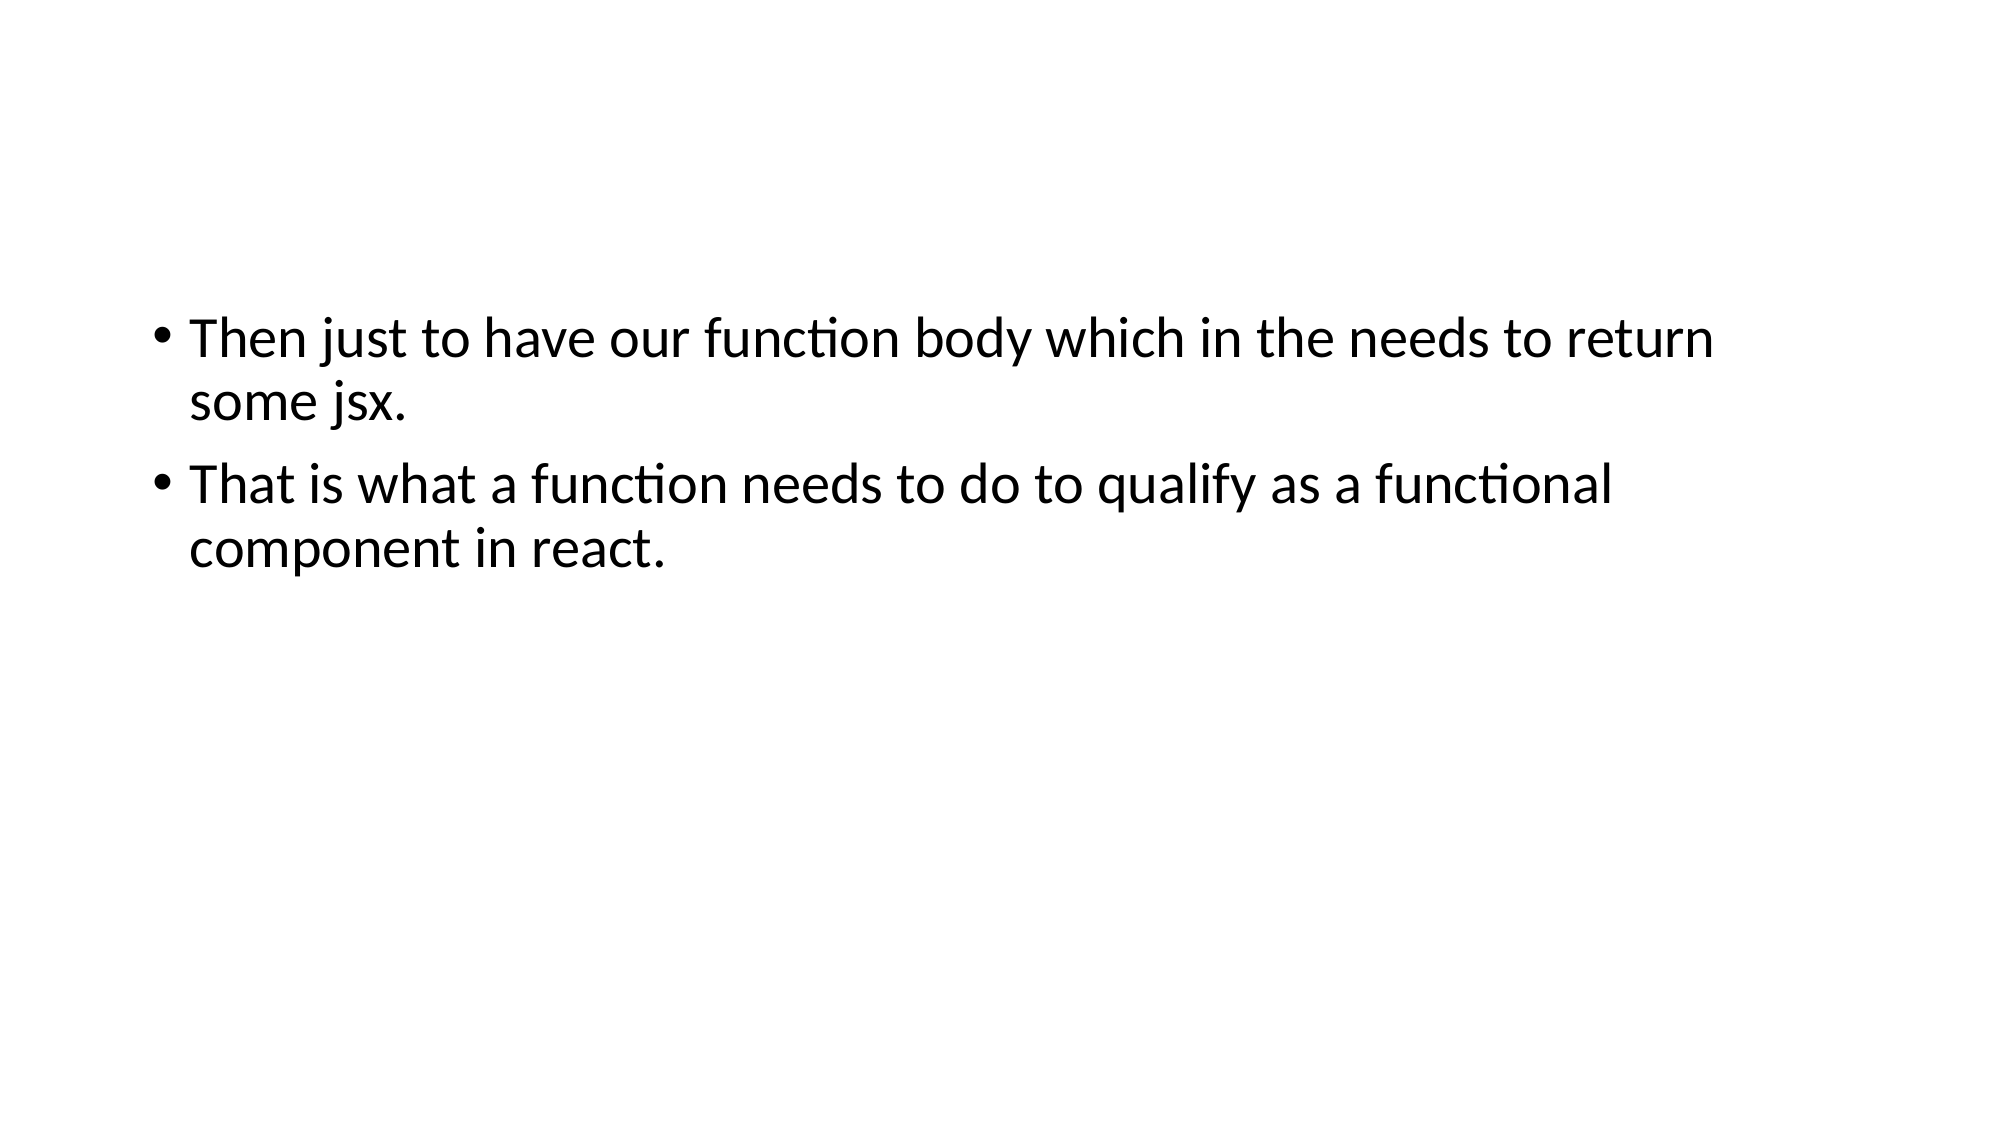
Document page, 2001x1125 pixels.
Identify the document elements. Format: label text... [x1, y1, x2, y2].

list Then just to have our function body which in the needs to return some jsx. That is what a function needs to do to qualify as a functional component in react. [137, 299, 1863, 1014]
